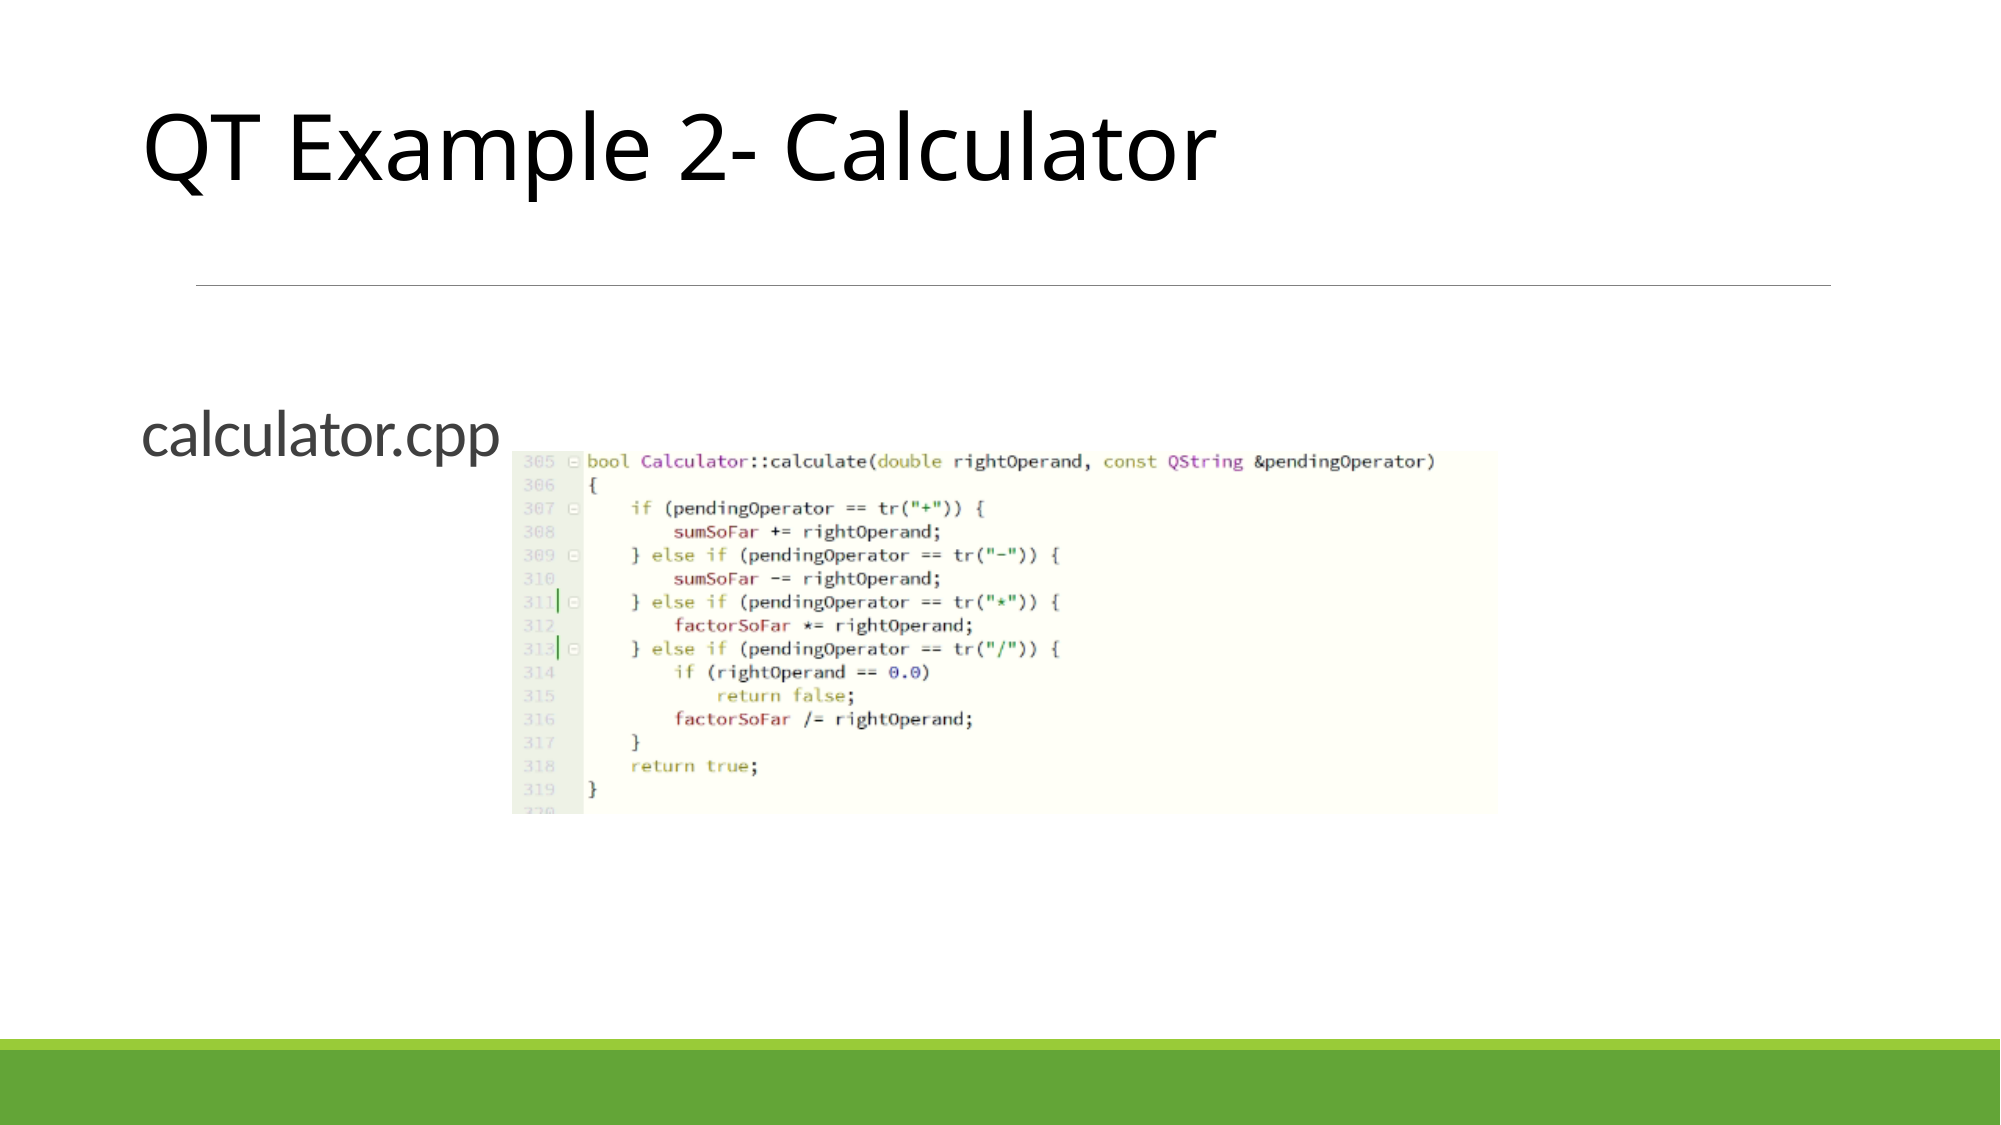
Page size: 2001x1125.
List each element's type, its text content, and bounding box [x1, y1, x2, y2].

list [512, 450, 1498, 815]
title calculator.cpp [126, 260, 1852, 478]
text_box QT Example 2- Calculator [126, 42, 1852, 260]
